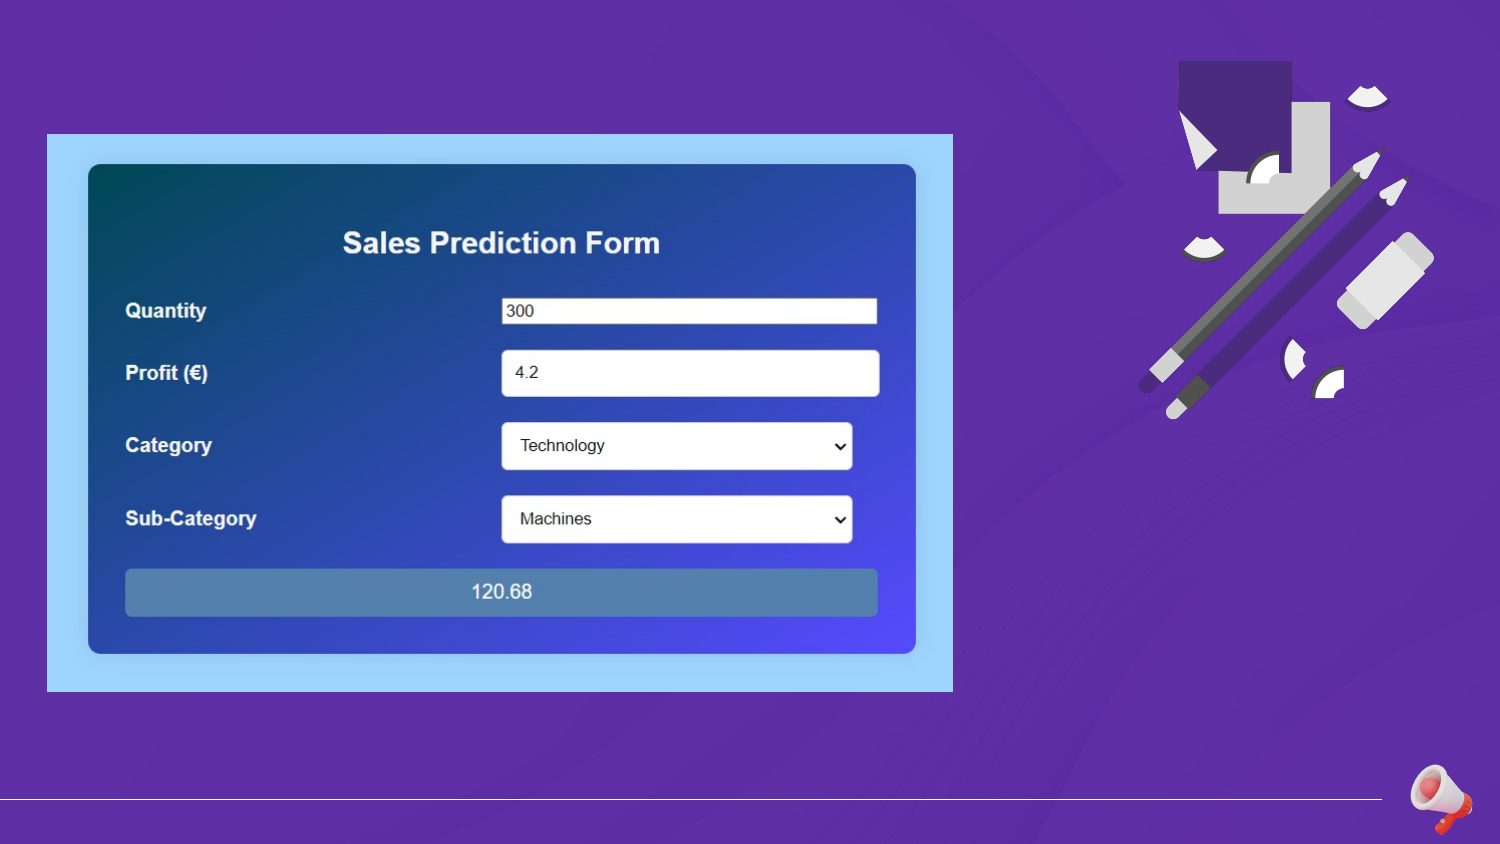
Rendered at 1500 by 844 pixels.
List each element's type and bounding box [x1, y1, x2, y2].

picture [1407, 762, 1475, 837]
picture [47, 133, 953, 692]
picture [1046, 0, 1500, 479]
